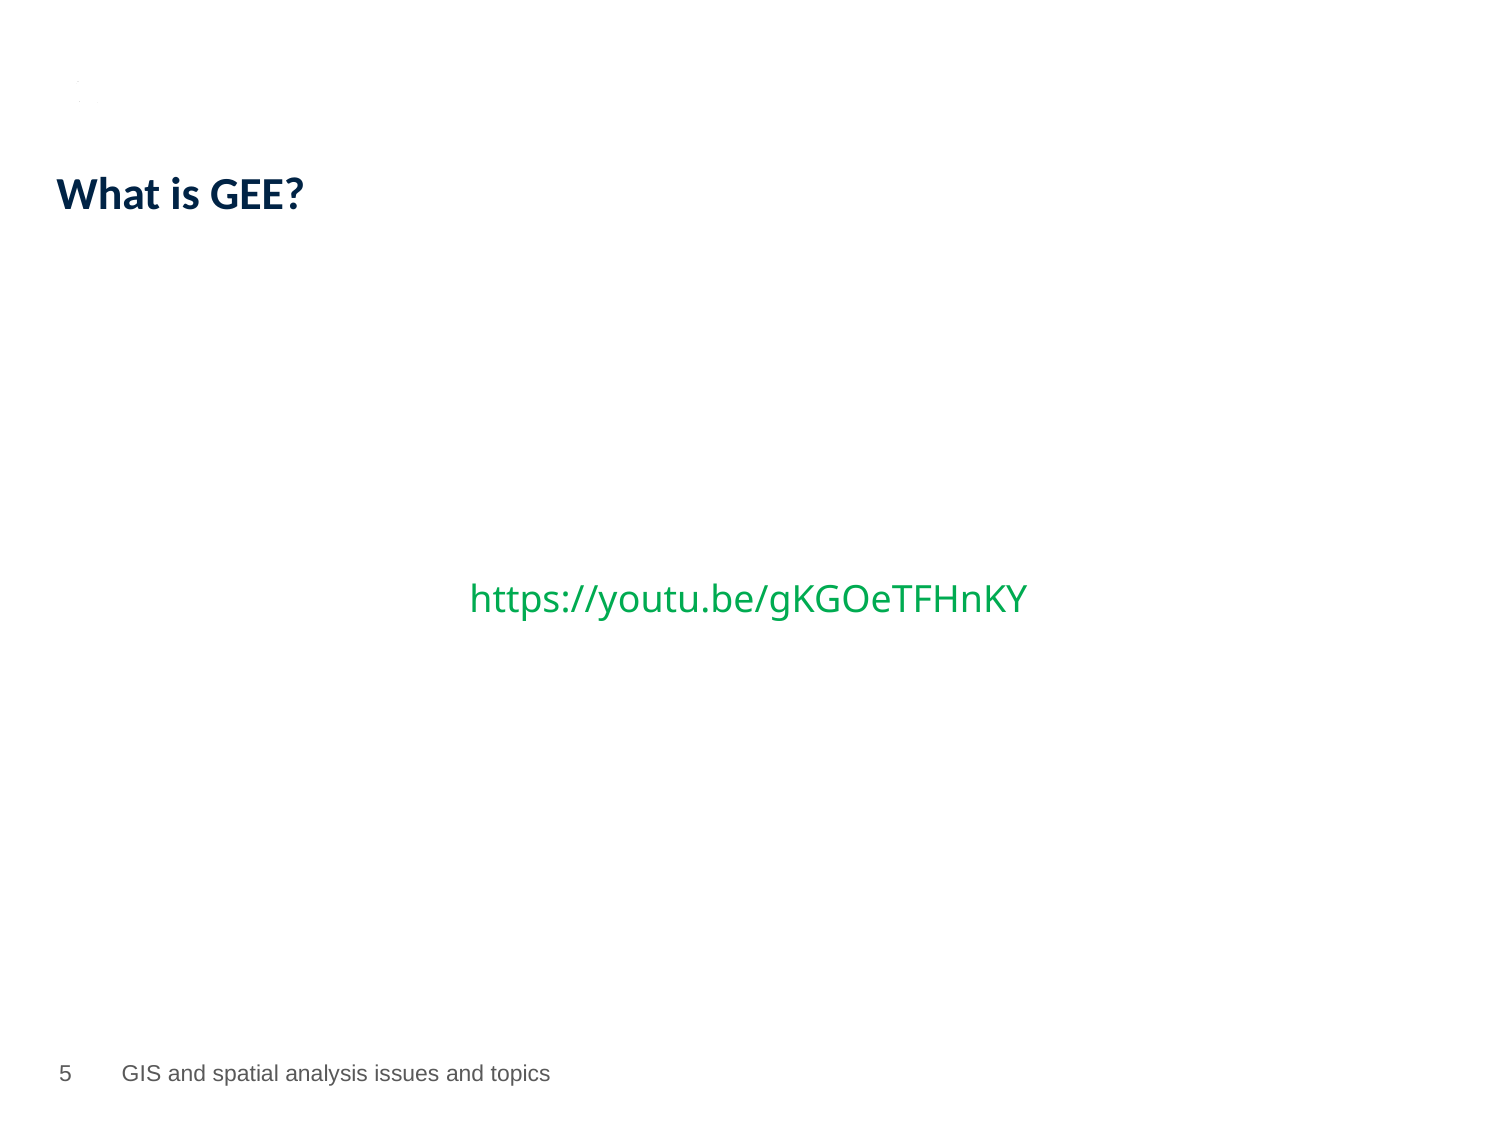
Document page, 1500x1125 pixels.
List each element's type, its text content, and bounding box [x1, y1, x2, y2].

title What is GEE? [56, 49, 1441, 219]
list https://youtu.be/gKGOeTFHnKY [56, 239, 1442, 995]
footer GIS and spatial analysis issues and topics [121, 1042, 1092, 1103]
slide_number 4 [59, 1042, 112, 1103]
